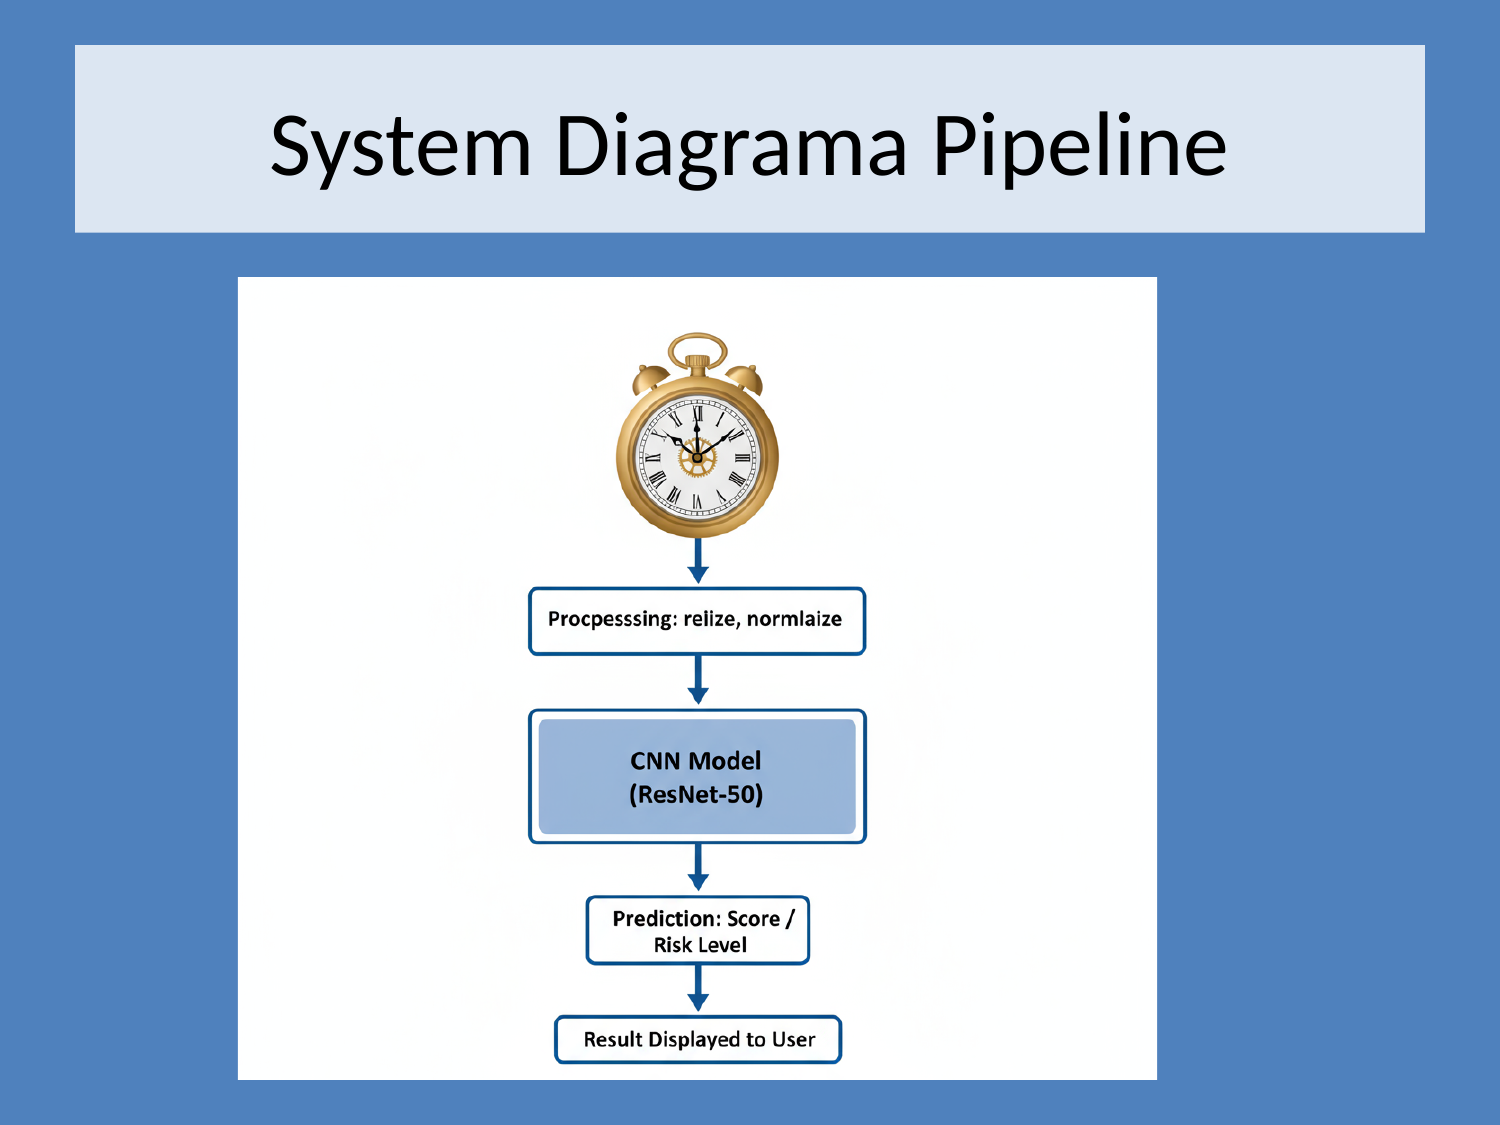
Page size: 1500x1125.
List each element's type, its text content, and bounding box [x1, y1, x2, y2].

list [237, 277, 1158, 1081]
title System Diagrama Pipeline [75, 45, 1425, 233]
